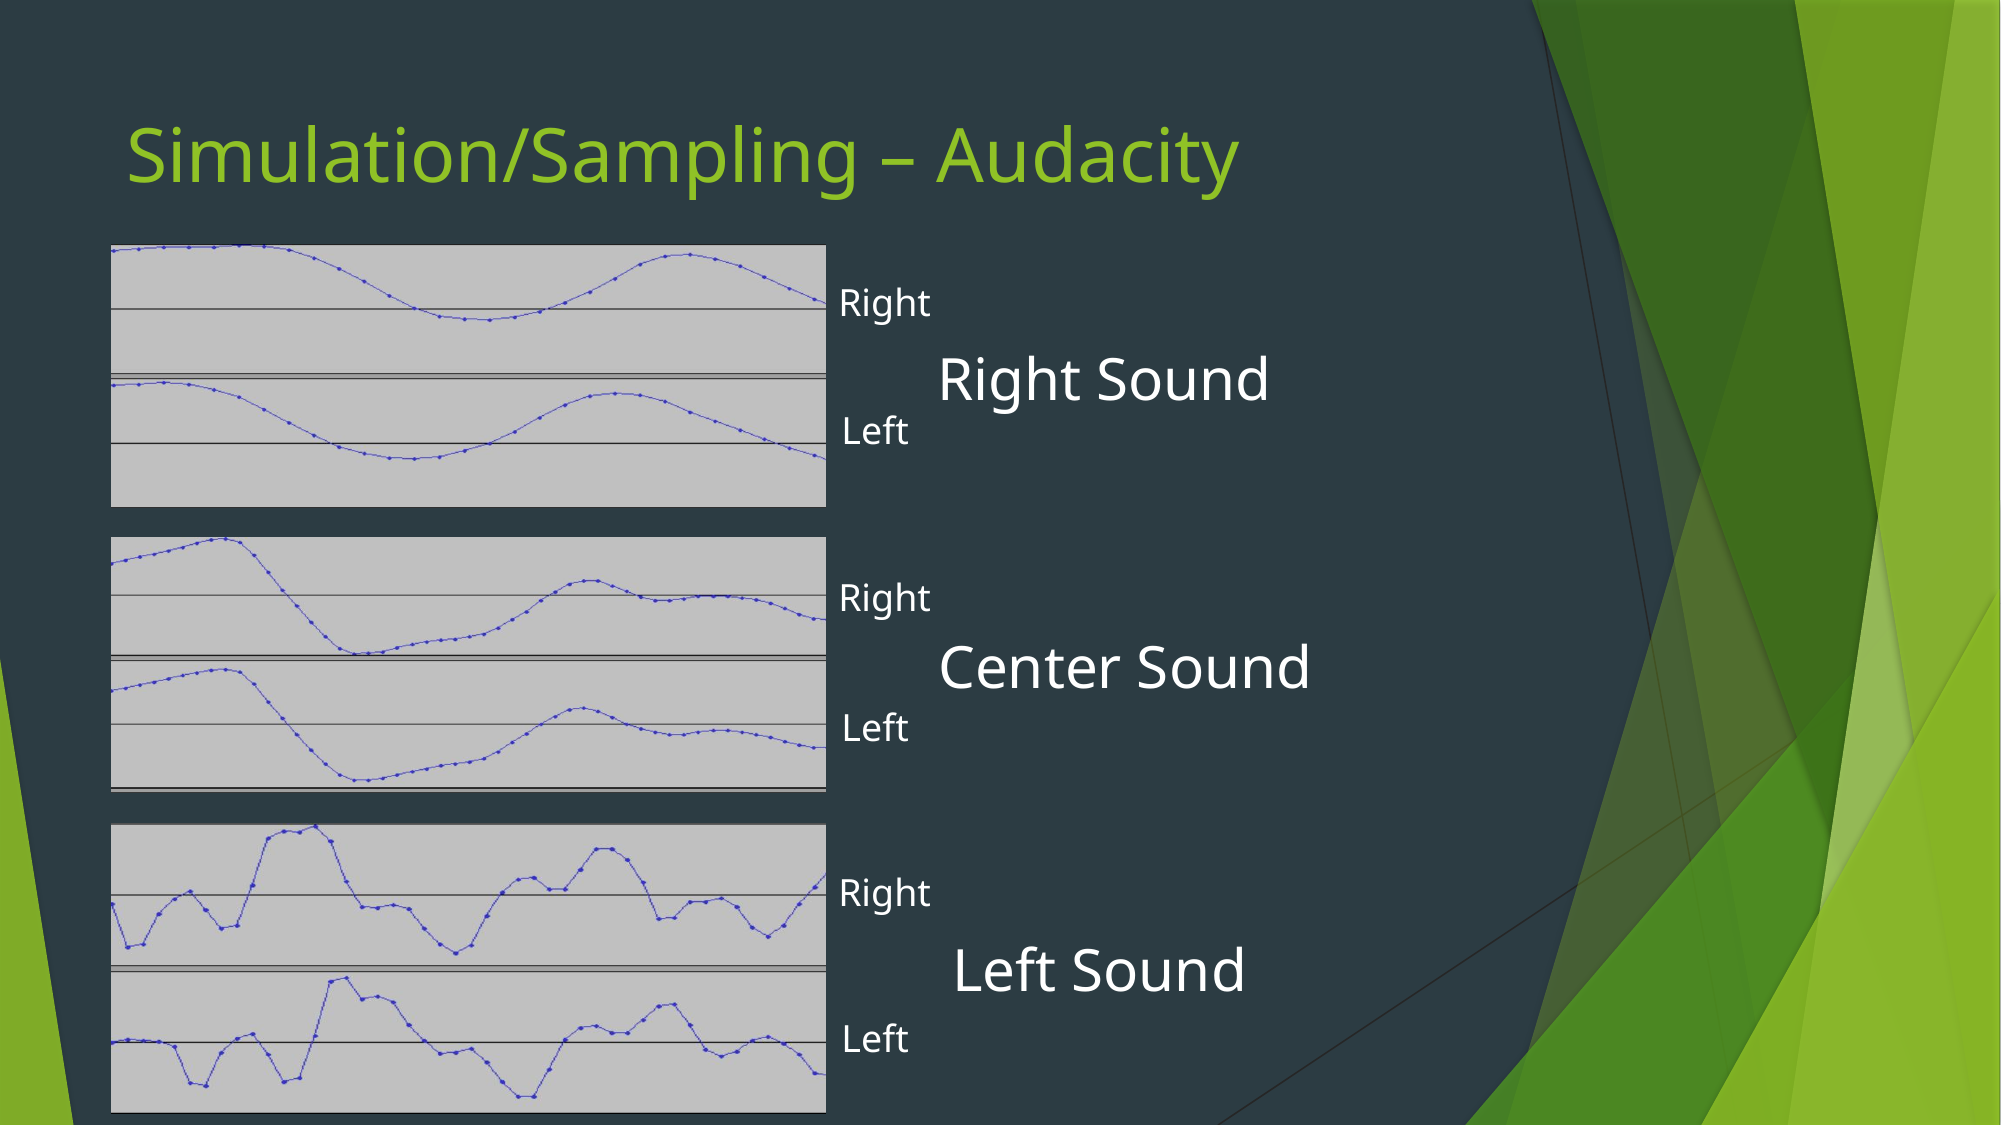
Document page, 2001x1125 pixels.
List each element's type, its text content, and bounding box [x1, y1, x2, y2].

text_box Right [831, 862, 946, 922]
text_box Left [831, 696, 924, 757]
picture [110, 243, 827, 508]
picture [110, 537, 827, 794]
picture [110, 822, 827, 1115]
text_box Right Sound [922, 334, 1287, 420]
text_box Right [831, 271, 946, 331]
text_box Left [831, 399, 924, 460]
text_box Left Sound [937, 925, 1262, 1011]
text_box Center Sound [923, 622, 1327, 708]
text_box Left [831, 1007, 924, 1068]
title Simulation/Sampling – Audacity [111, 99, 1522, 317]
text_box Right [831, 566, 946, 627]
